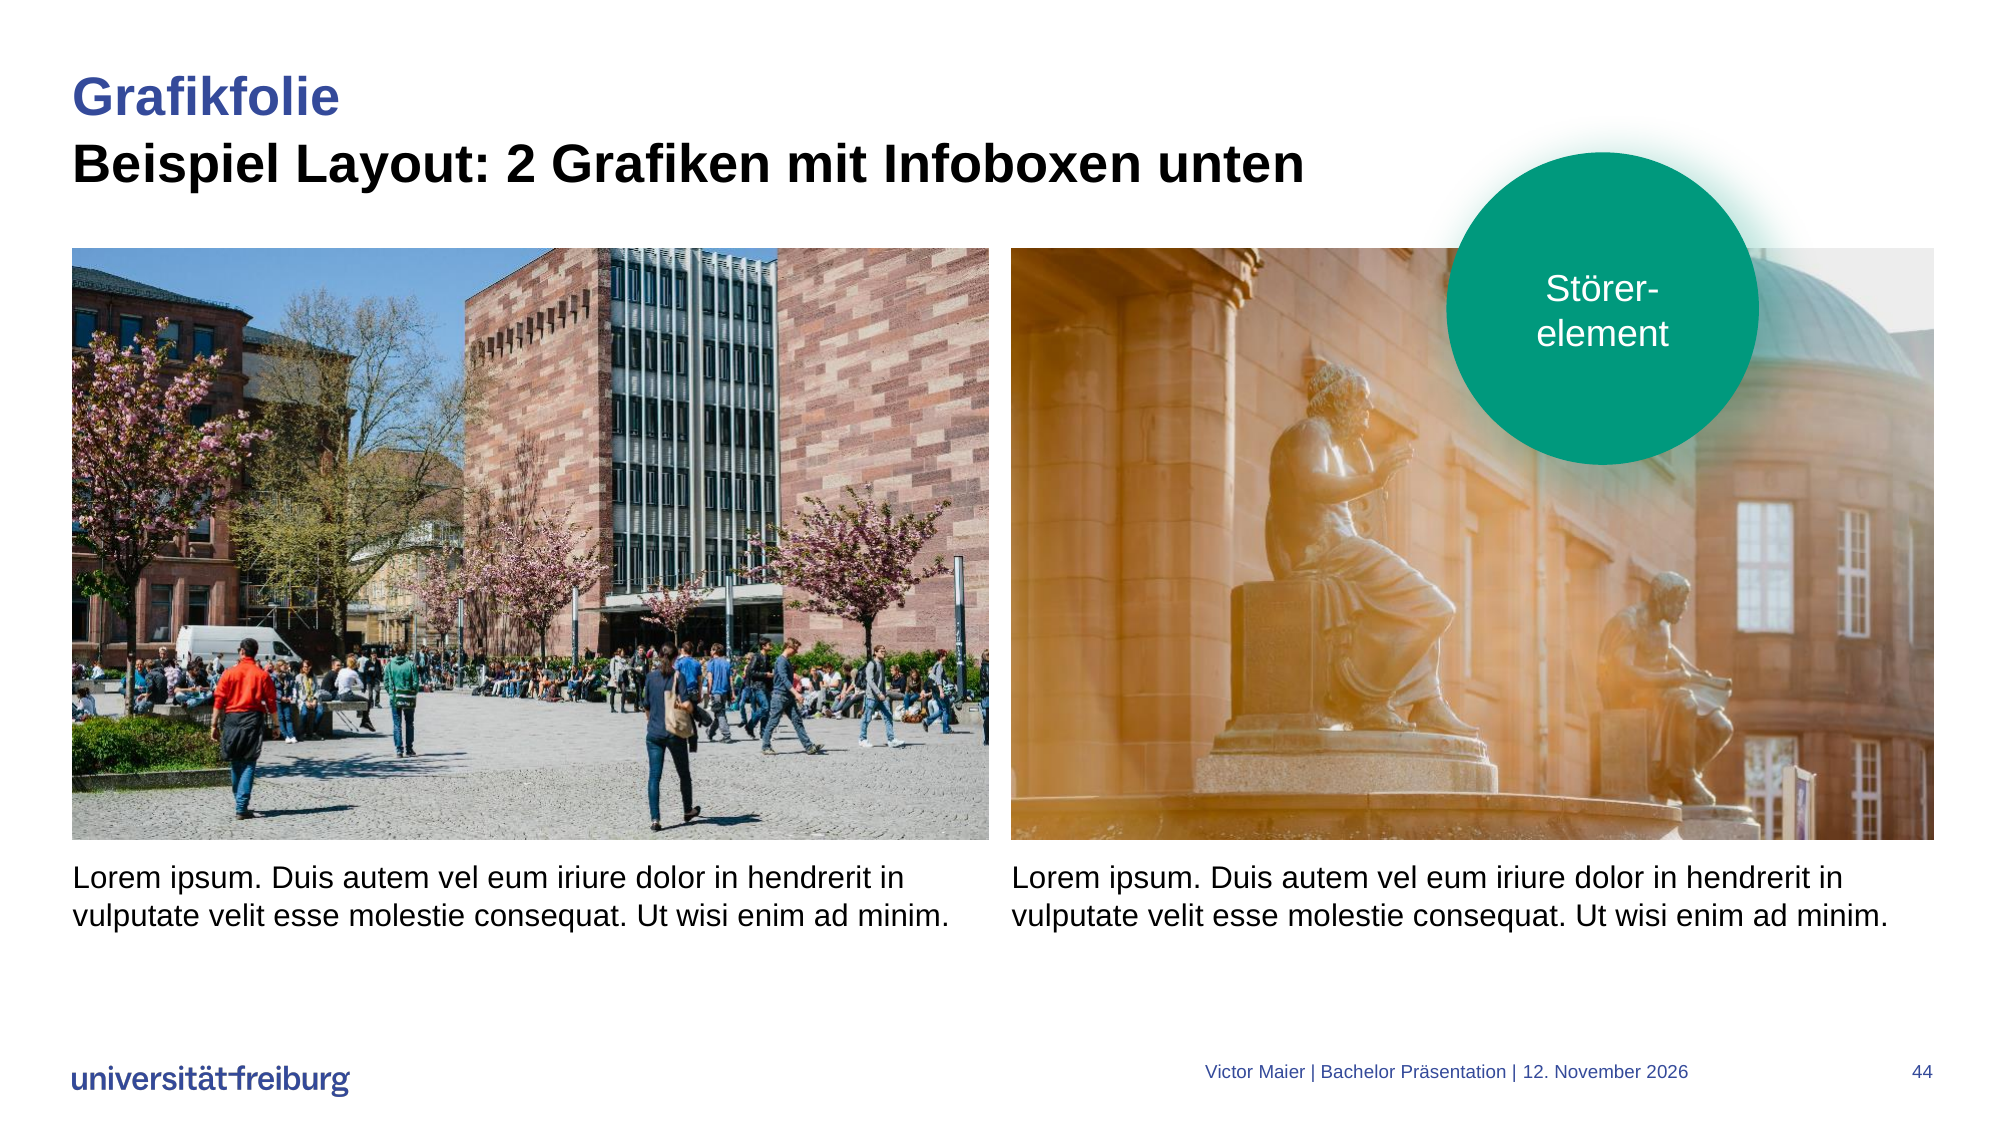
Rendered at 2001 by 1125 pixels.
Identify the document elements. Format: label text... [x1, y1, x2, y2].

title Grafikfolie Beispiel Layout: 2 Grafiken mit Infoboxen unten [72, 59, 1933, 219]
slide_number 24. Oktober 2023 [1517, 1060, 1754, 1090]
picture [72, 1065, 351, 1097]
footer Victor Maier | Bachelor Präsentation | [488, 1060, 1517, 1090]
text_box Störer-element [1457, 151, 1748, 248]
picture [1011, 248, 1934, 840]
list Lorem ipsum. Duis autem vel eum iriure dolor in hendrerit in vulputate velit esse molestie consequat. Ut wisi enim ad minim. [72, 857, 989, 1017]
picture [72, 248, 989, 840]
list Lorem ipsum. Duis autem vel eum iriure dolor in hendrerit in vulputate velit esse molestie consequat. Ut wisi enim ad minim. [1011, 857, 1934, 1017]
slide_number 44 [1873, 1060, 1933, 1090]
